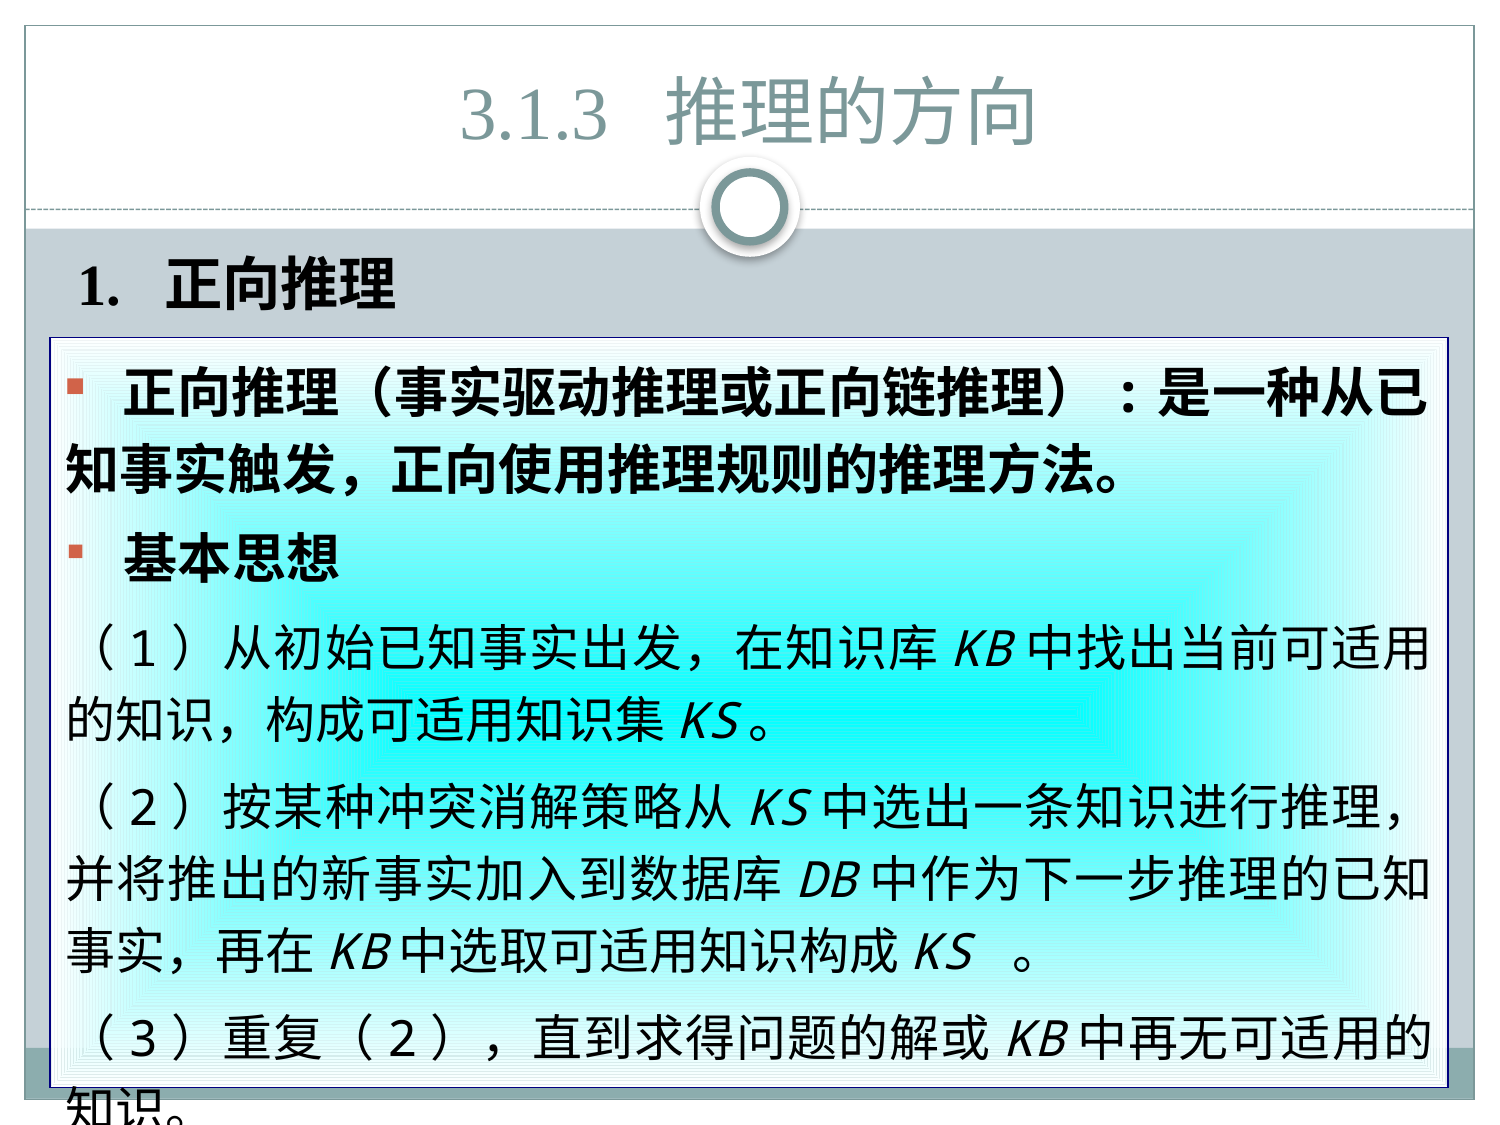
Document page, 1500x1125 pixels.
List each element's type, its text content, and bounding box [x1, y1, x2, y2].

slide_number [715, 168, 791, 241]
text_box 1. 正向推理 [62, 240, 413, 325]
title 3.1.3 推理的方向 [49, 37, 1450, 163]
list 正向推理（事实驱动推理或正向链推理）:是一种从已知事实触发，正向使用推理规则的推理方法。 基本思想 （1）从初始已知事实出发，在知识库KB中找出当前可适用的知识，构成可适用知识集KS。 （2）按某种冲突消解策略从KS中选出一条知识进行推理，并将推出的新事实加入到数据库DB中作为下一步推理的已知事实，再在KB中选取可适用知识构成KS 。 （3）重复（2），直到求得问题的解或KB中再无可适用的知识。 [49, 337, 1449, 1088]
